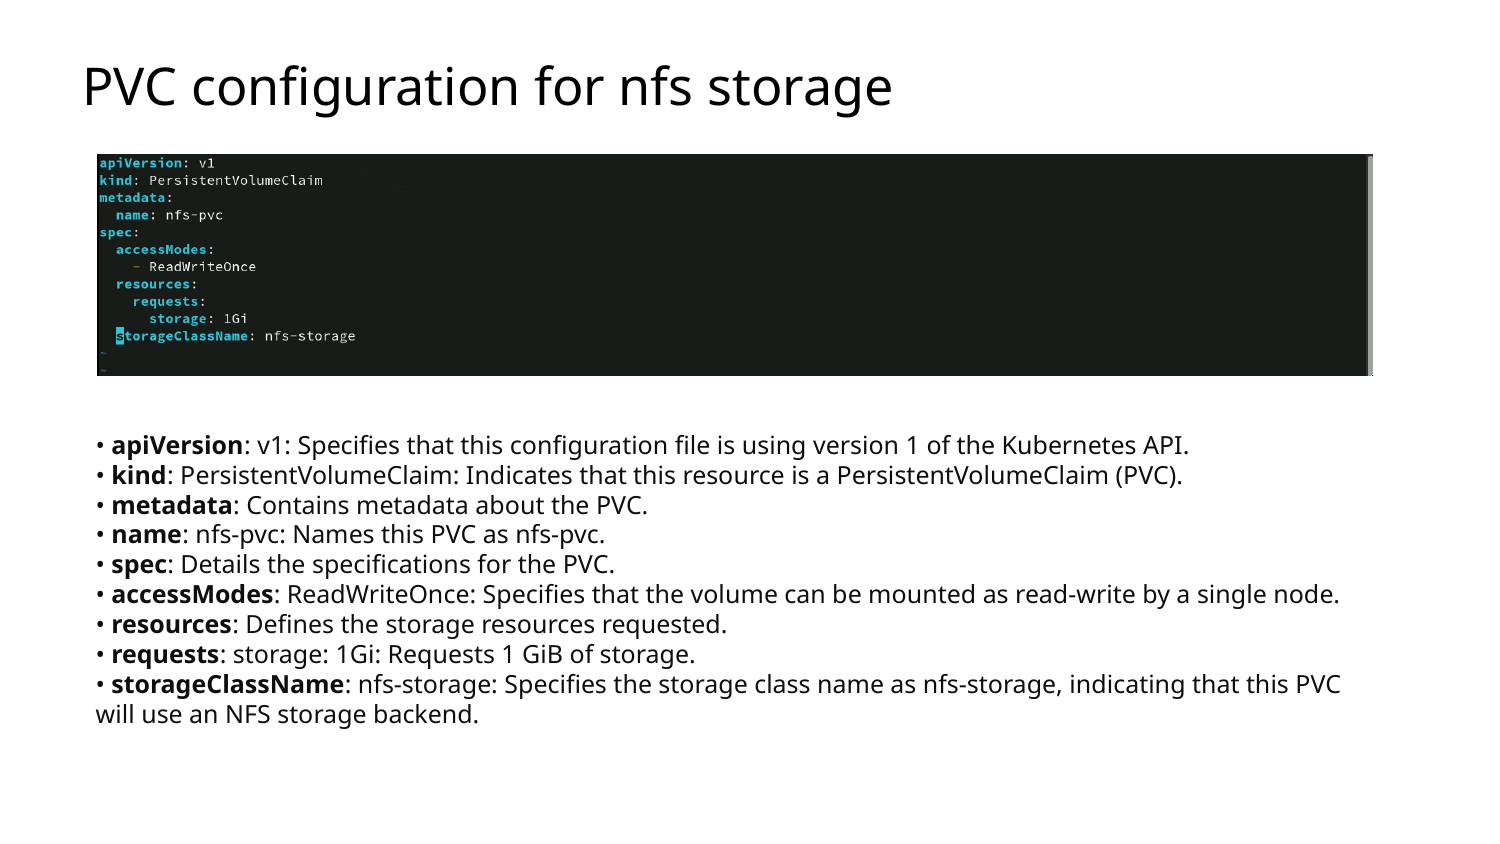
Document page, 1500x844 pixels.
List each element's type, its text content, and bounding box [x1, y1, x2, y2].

picture [96, 154, 1373, 376]
title PVC configuration for nfs storage [67, 38, 1455, 187]
text_box • apiVersion: v1: Specifies that this configuration file is using version 1 of the Kubernetes API. • kind: PersistentVolumeClaim: Indicates that this resource is a PersistentVolumeClaim (PVC). • metadata: Contains metadata about the PVC. • name: nfs-pvc: Names this PVC as nfs-pvc. • spec: Details the specifications for the PVC. • accessModes: ReadWriteOnce: Specifies that the volume can be mounted as read-write by a single node. • resources: Defines the storage resources requested. • requests: storage: 1Gi: Requests 1 GiB of storage. • storageClassName: nfs-storage: Specifies the storage class name as nfs-storage, indicating that this PVC will use an NFS storage backend. [80, 421, 1389, 736]
